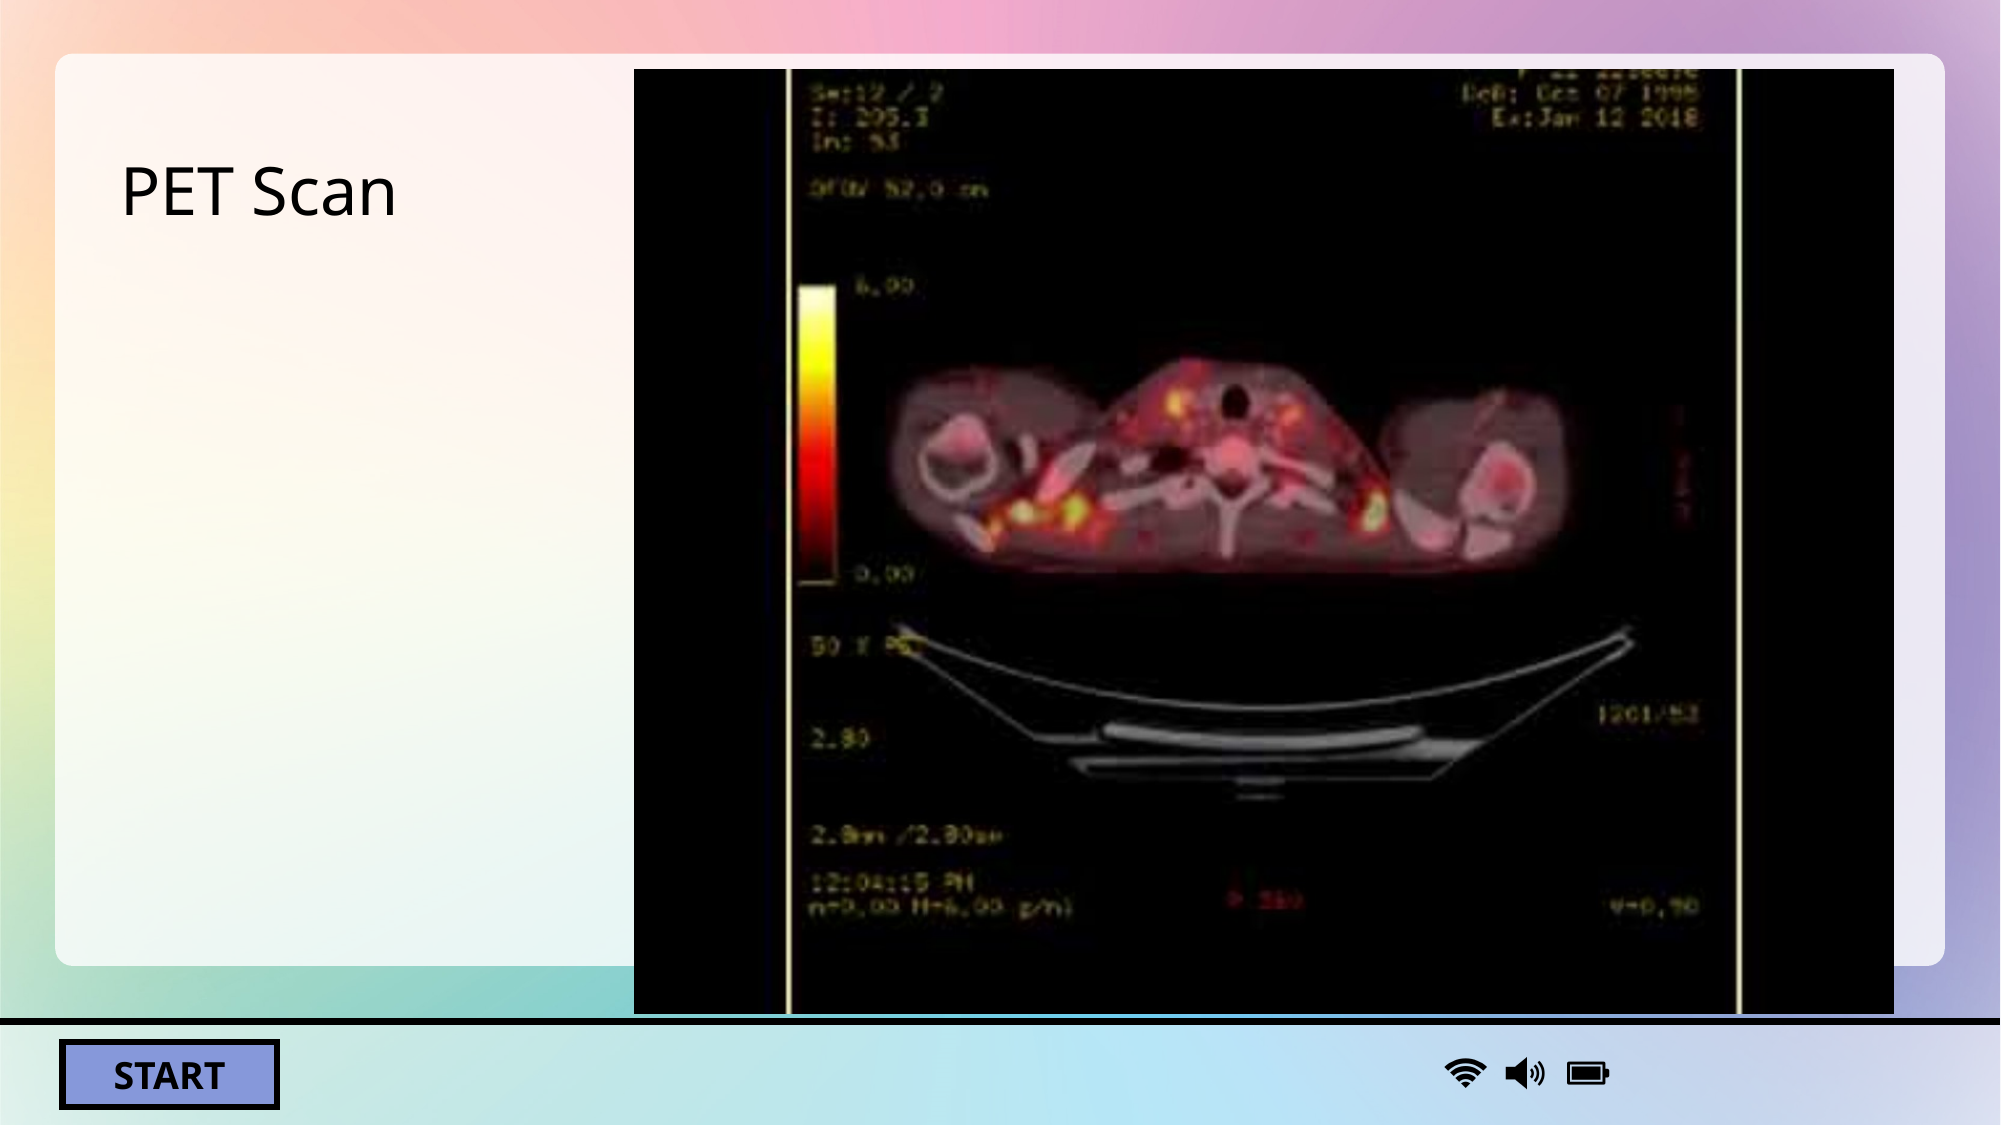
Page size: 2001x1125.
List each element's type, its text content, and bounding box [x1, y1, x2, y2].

picture [1442, 1050, 1488, 1096]
picture [0, 0, 2001, 1125]
picture [1565, 1050, 1611, 1096]
title PET Scan [105, 87, 633, 278]
picture [1504, 1050, 1550, 1096]
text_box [633, 69, 1895, 1015]
